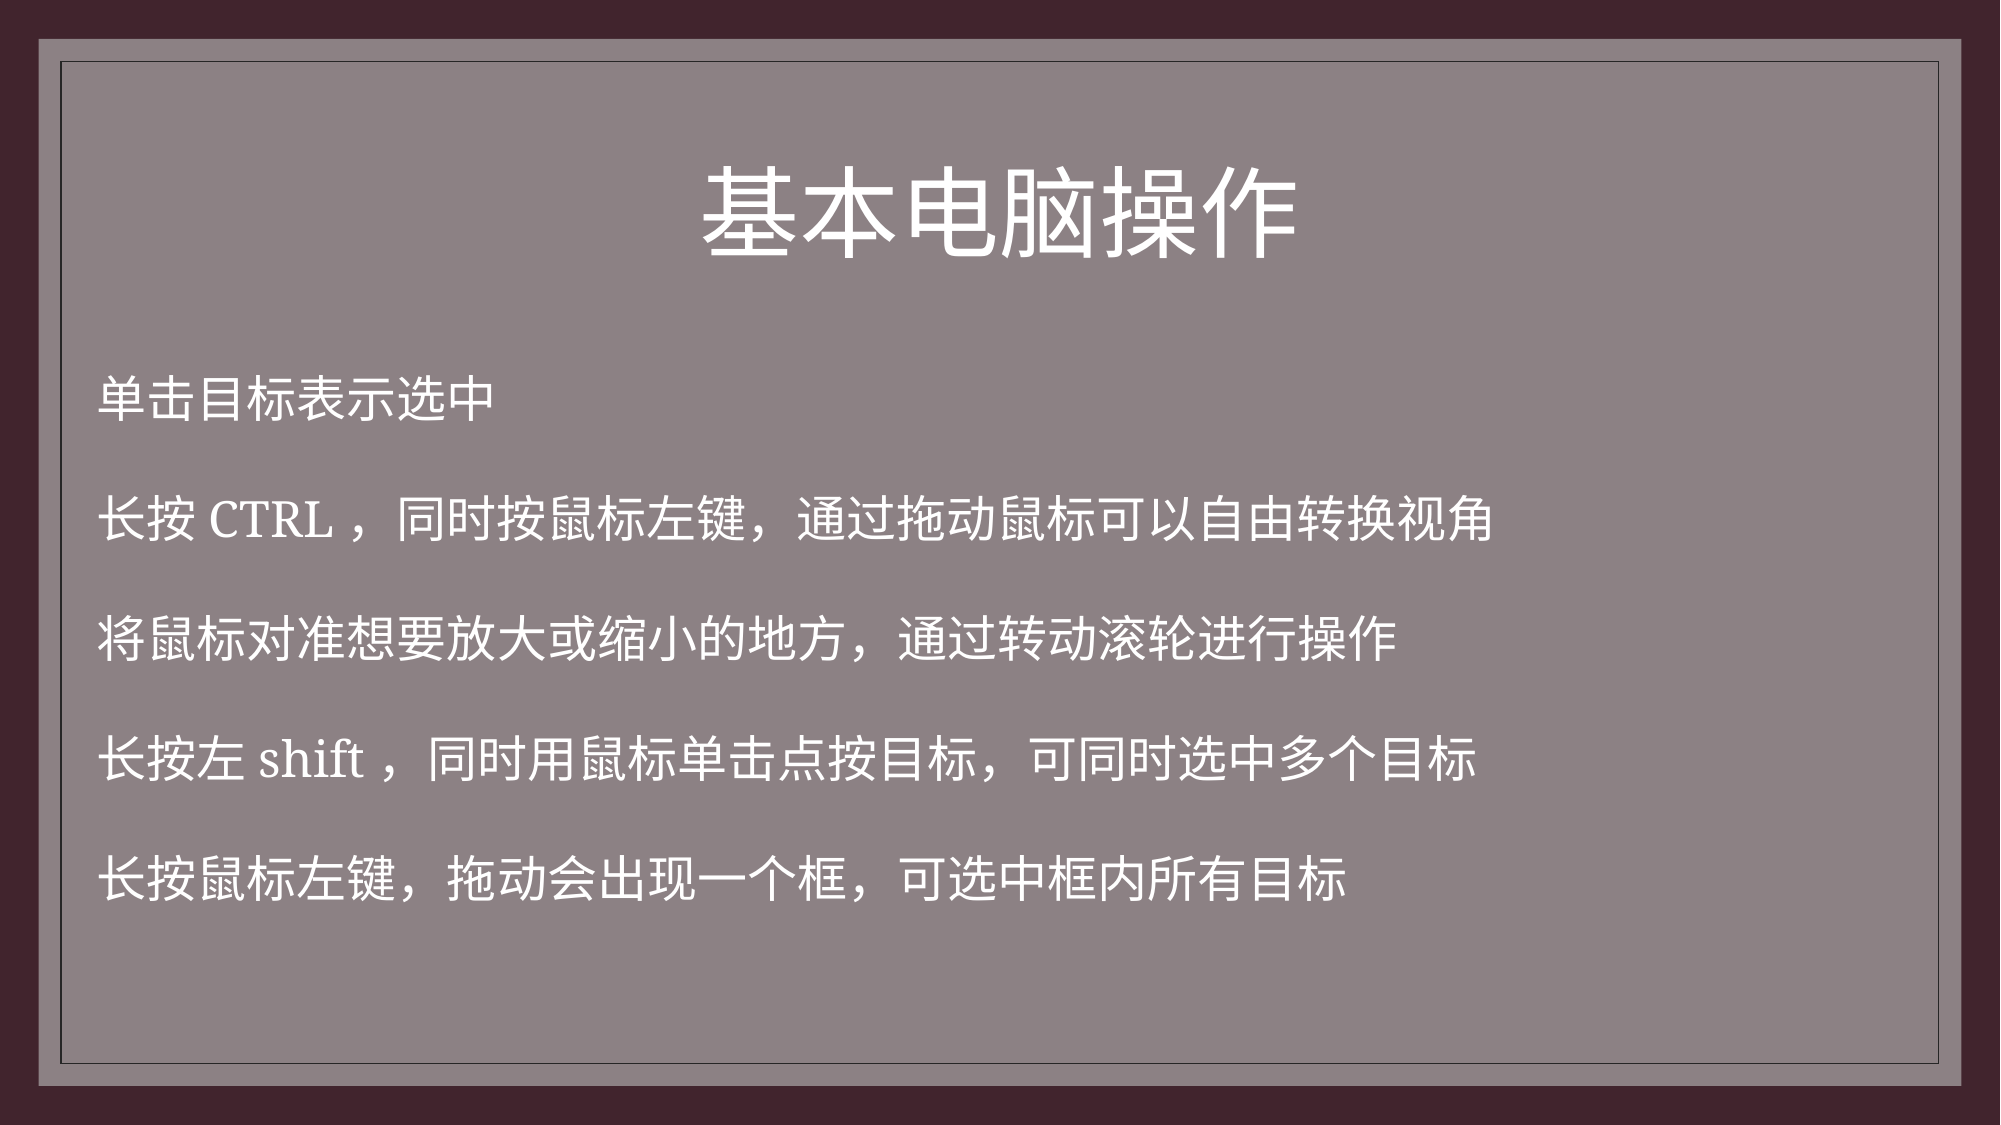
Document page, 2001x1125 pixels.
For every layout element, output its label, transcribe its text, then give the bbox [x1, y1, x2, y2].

title 基本电脑操作 [174, 105, 1825, 331]
text_box 单击目标表示选中 长按CTRL，同时按鼠标左键，通过拖动鼠标可以自由转换视角 将鼠标对准想要放大或缩小的地方，通过转动滚轮进行操作 长按左shift，同时用鼠标单击点按目标，可同时选中多个目标 长按鼠标左键，拖动会出现一个框，可选中框内所有目标 [82, 359, 1914, 1035]
